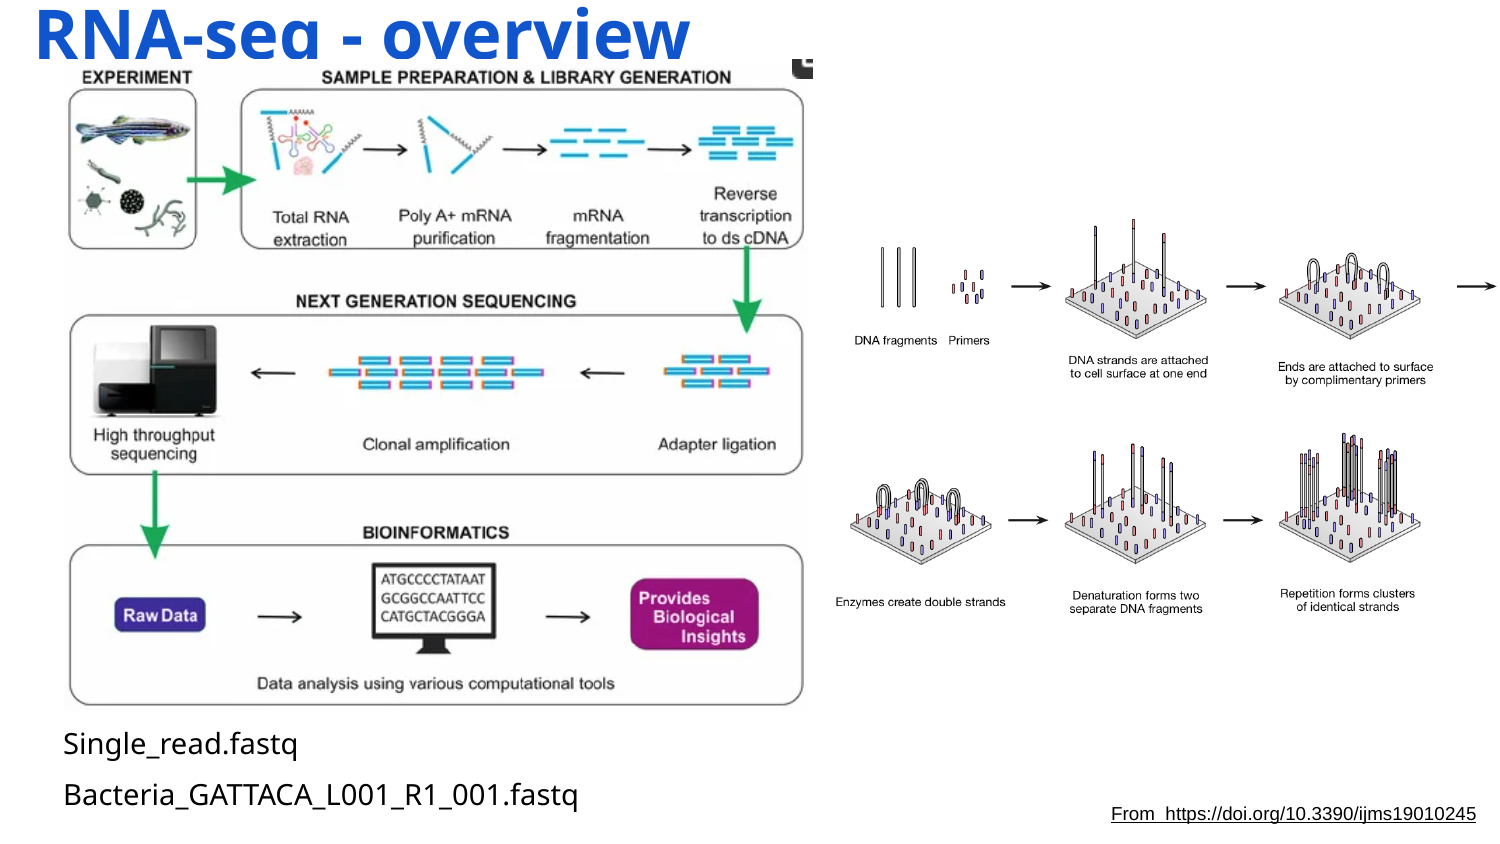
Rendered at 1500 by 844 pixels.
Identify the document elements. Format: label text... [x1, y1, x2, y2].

title RNA-seq - overview [33, 0, 1328, 121]
text_box Single_read.fastq Bacteria_GATTACA_L001_R1_001.fastq [48, 710, 930, 827]
text_box From https://doi.org/10.3390/ijms19010245 [798, 790, 1492, 836]
picture [835, 216, 1500, 615]
picture [47, 59, 813, 722]
